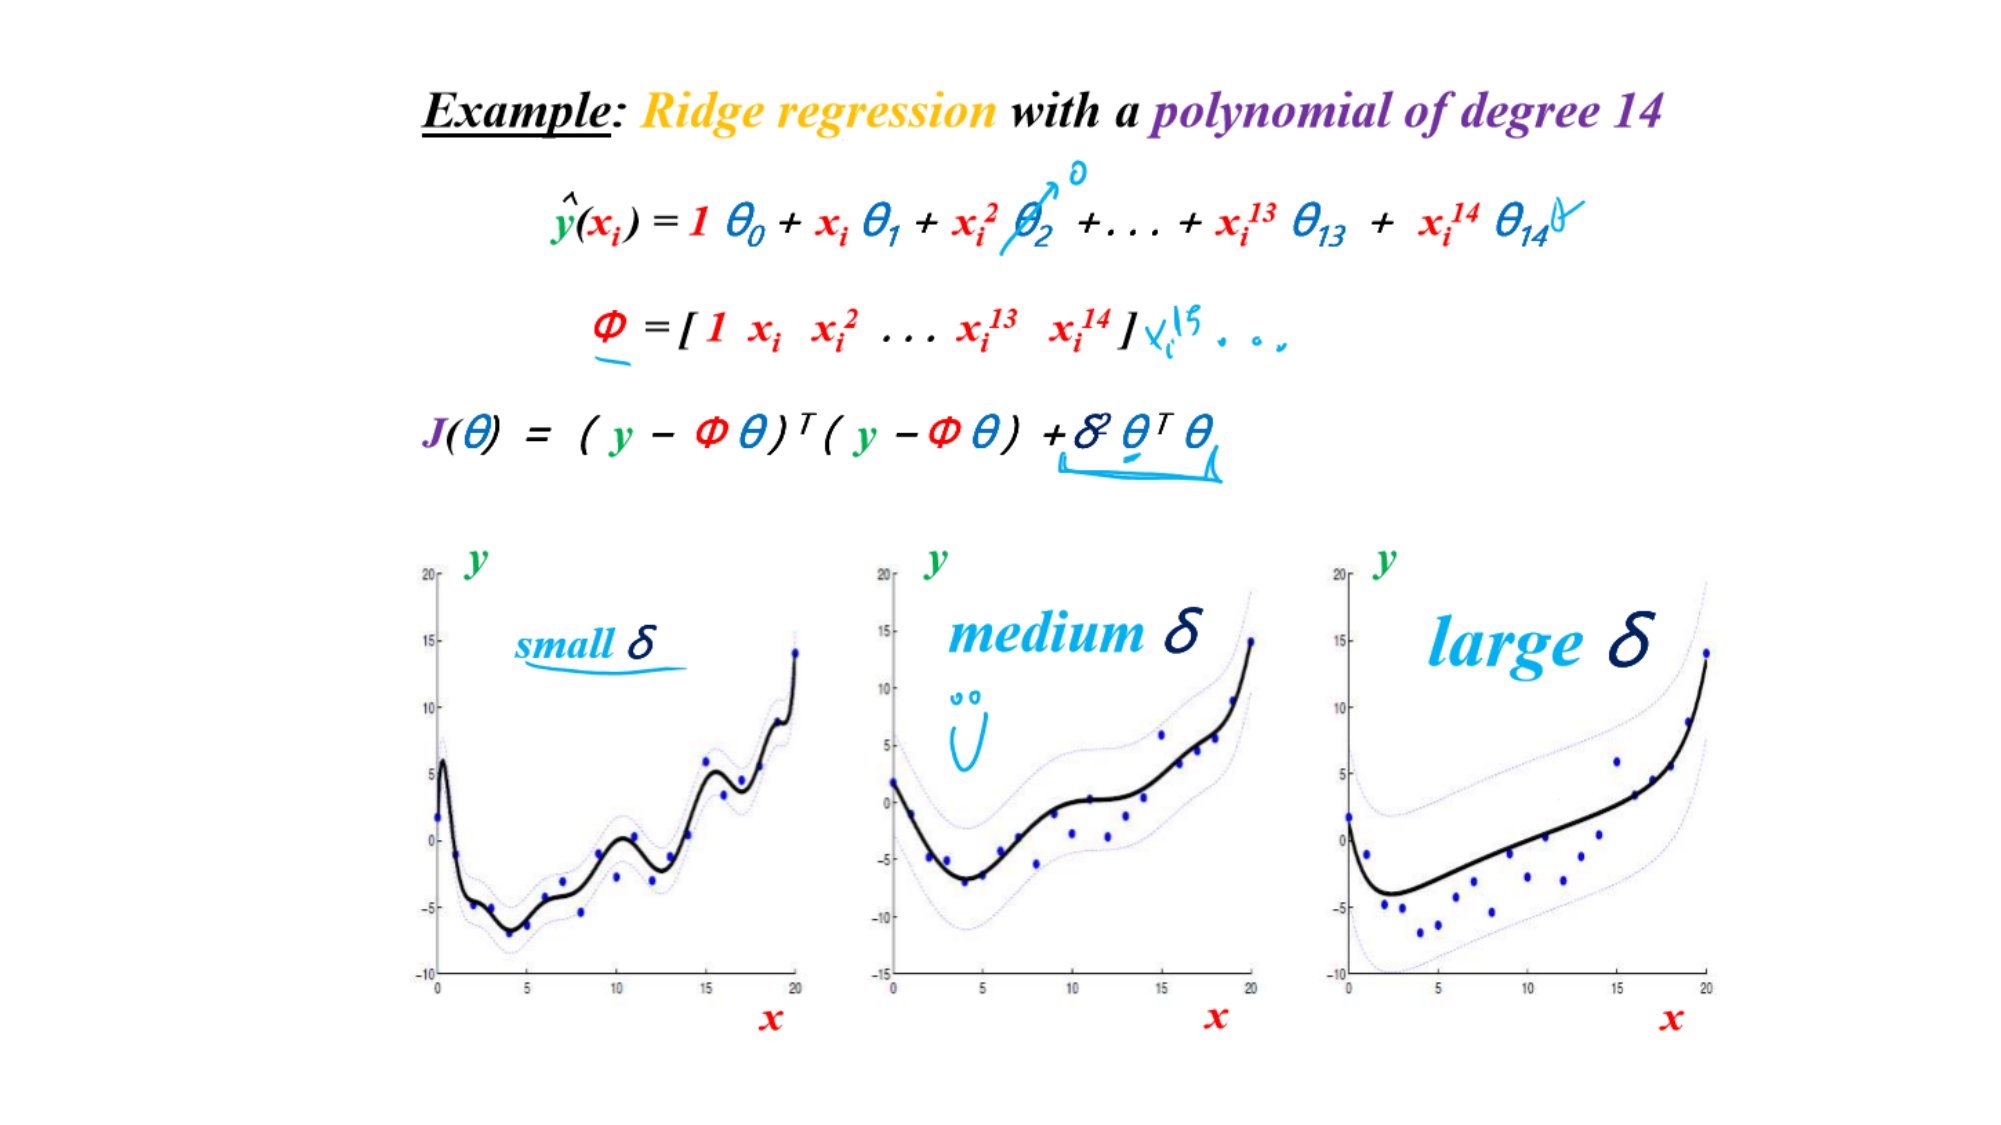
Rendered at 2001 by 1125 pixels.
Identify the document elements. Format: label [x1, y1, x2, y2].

picture [367, 59, 1739, 1064]
